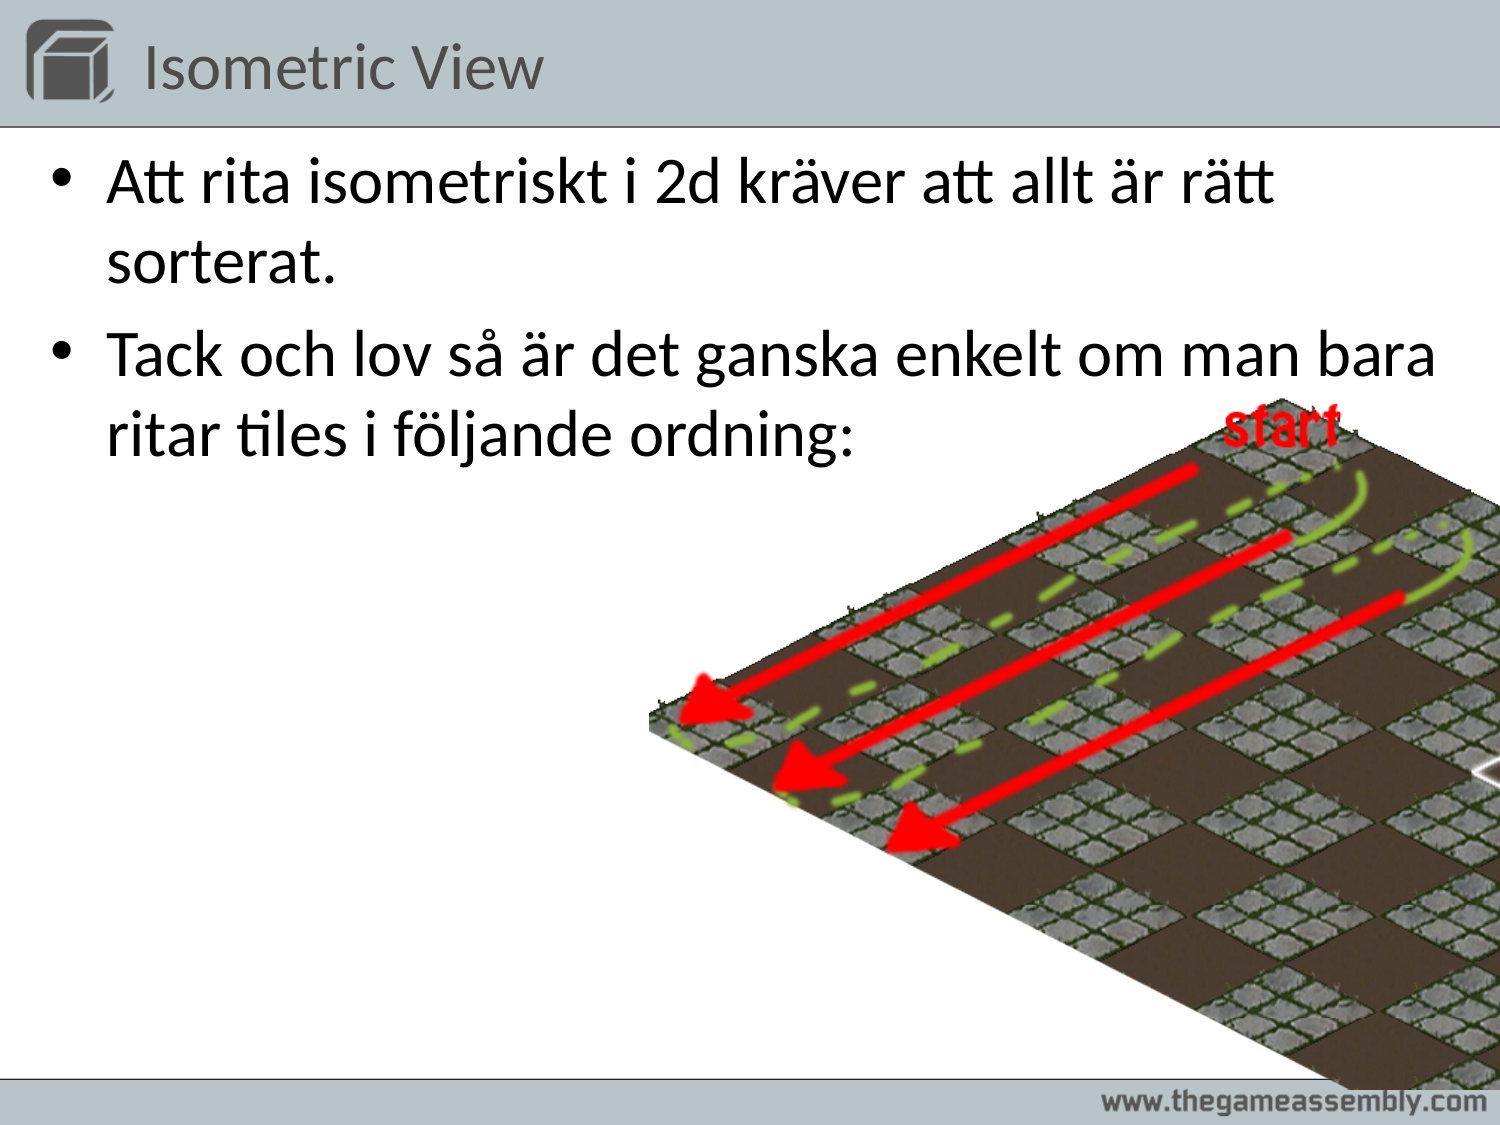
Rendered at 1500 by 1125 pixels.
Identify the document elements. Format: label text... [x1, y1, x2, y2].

list Att rita isometriskt i 2d kräver att allt är rätt sorterat. Tack och lov så är det ganska enkelt om man bara ritar tiles i följande ordning: [34, 128, 1466, 1079]
title Isometric View [128, 0, 1500, 126]
picture [0, 0, 1500, 1125]
